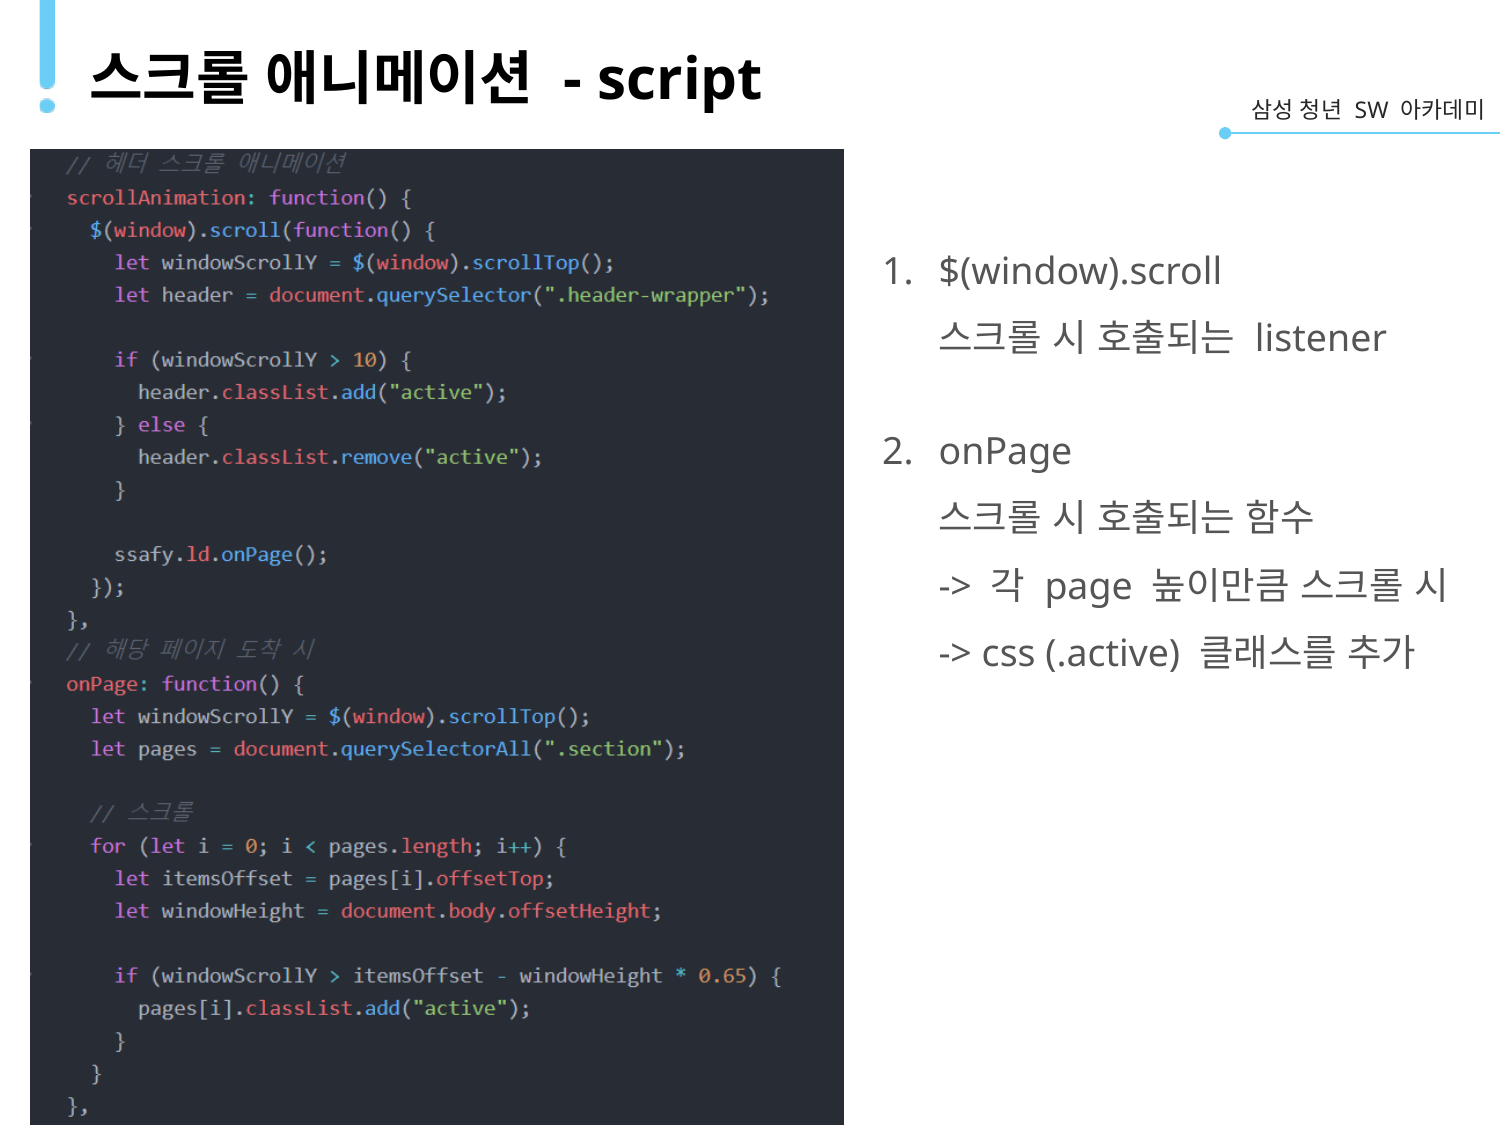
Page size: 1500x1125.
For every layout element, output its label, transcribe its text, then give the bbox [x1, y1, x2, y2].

text_box $(window).scroll 스크롤 시 호출되는 listener onPage 스크롤 시 호출되는 함수 -> 각 page 높이만큼 스크롤 시 -> css (.active) 클래스를 추가 [867, 216, 1500, 682]
title 스크롤 애니메이션 - script [74, 21, 1368, 131]
picture [30, 149, 844, 1125]
picture [39, 0, 55, 113]
